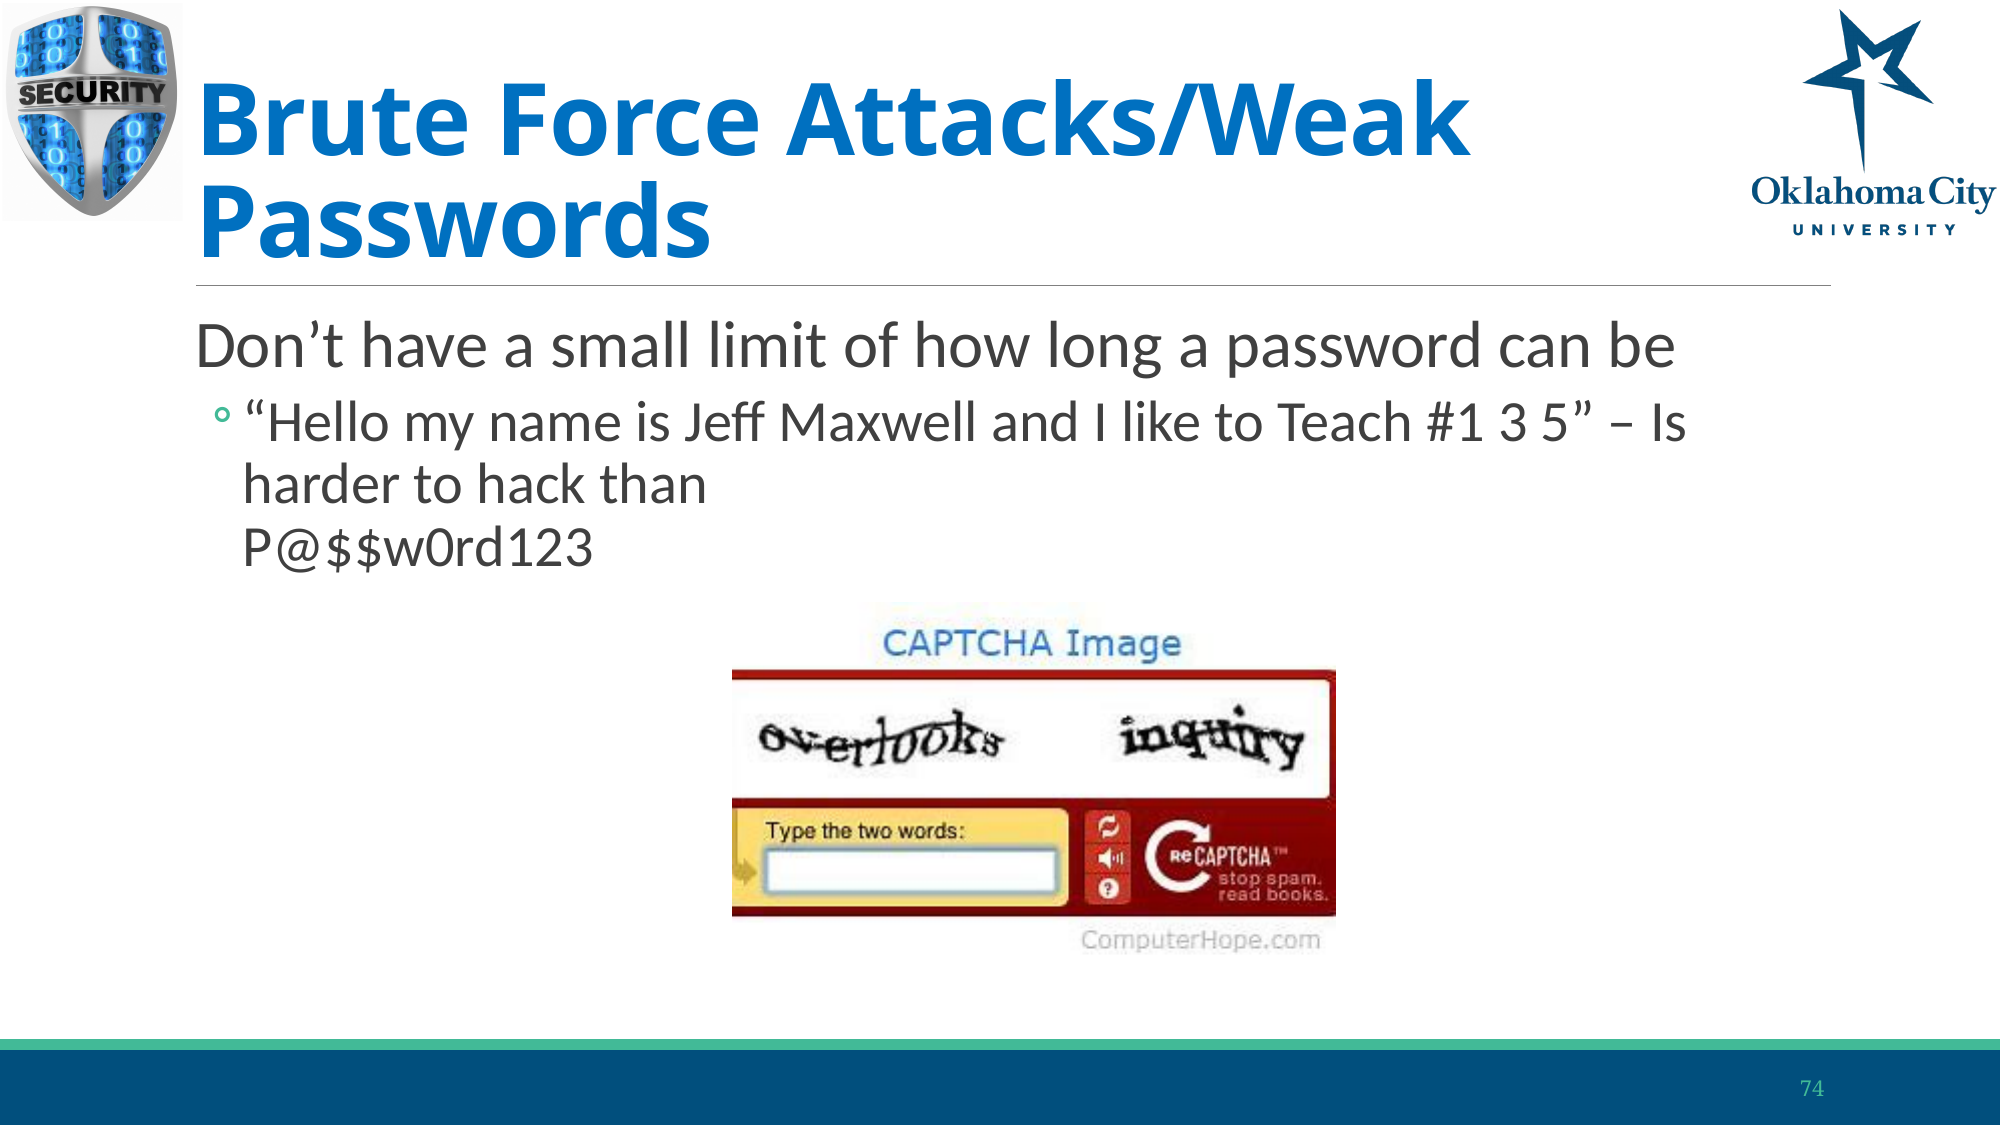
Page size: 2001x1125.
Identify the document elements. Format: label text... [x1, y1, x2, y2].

title Brute Force Attacks/Weak Passwords [180, 47, 1830, 285]
picture [731, 601, 1336, 964]
picture [1740, 0, 2001, 246]
slide_number 74 [1624, 1059, 1840, 1120]
picture [2, 3, 183, 221]
list Don’t have a small limit of how long a password can be “Hello my name is Jeff Maxwell and I like to Teach #1 3 5” – Is harder to hack than P@$$w0rd123 [180, 302, 1830, 963]
